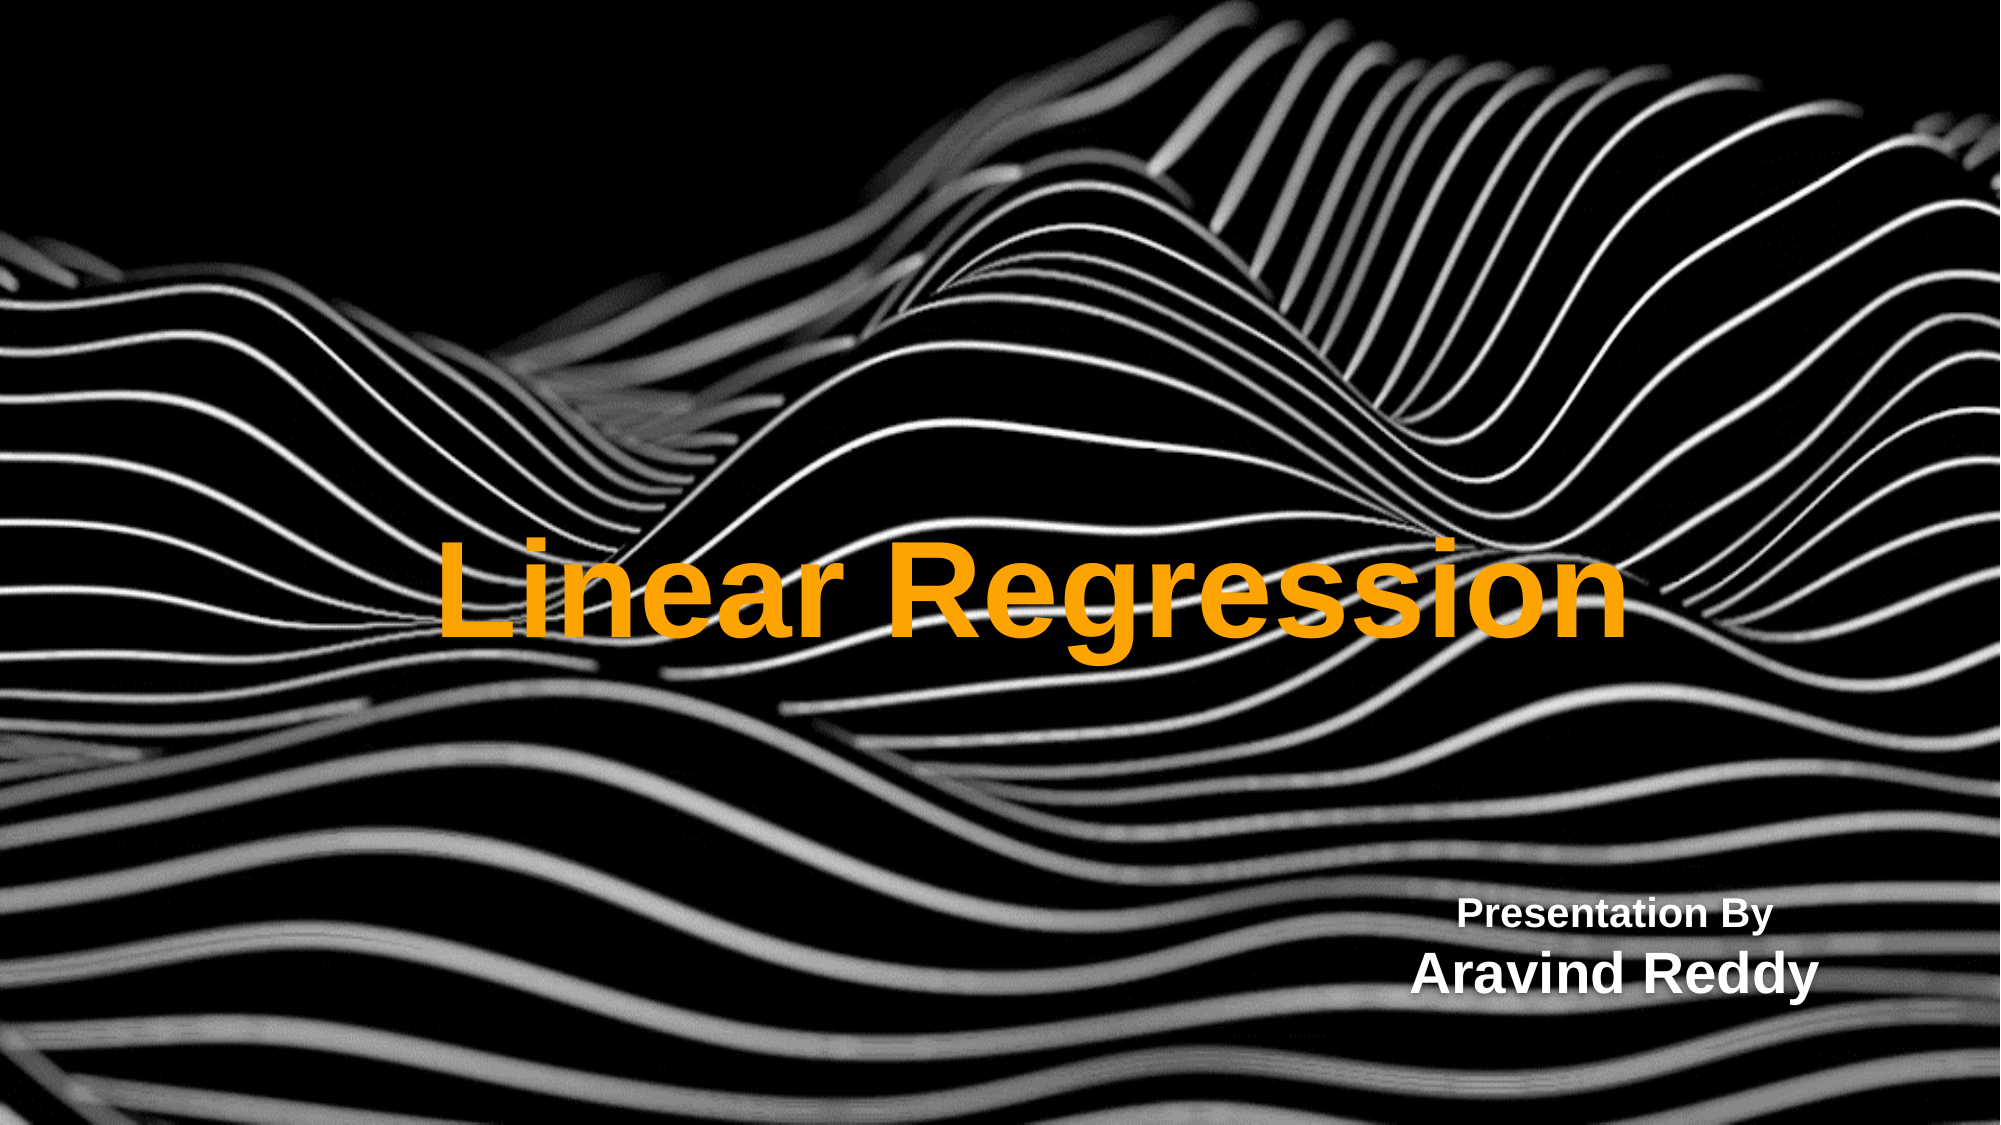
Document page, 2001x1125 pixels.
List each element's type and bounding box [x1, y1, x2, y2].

text_box [0, 0, 2000, 1125]
